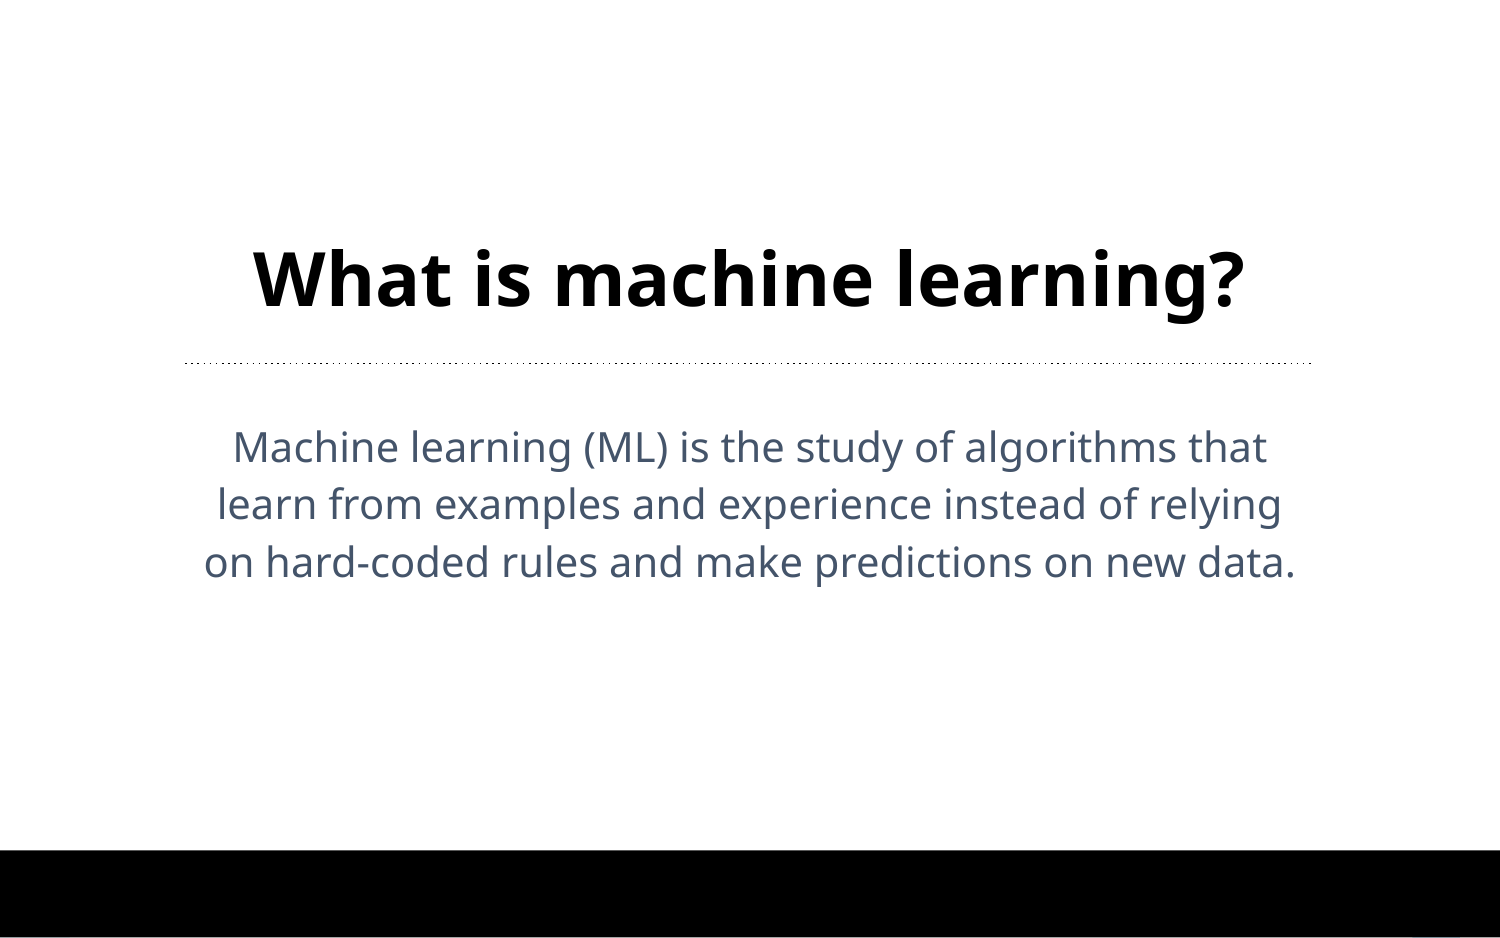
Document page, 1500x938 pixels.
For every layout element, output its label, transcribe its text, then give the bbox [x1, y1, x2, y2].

title What is machine learning? [185, 71, 1315, 330]
list Machine learning (ML) is the study of algorithms that learn from examples and experience instead of relying on hard-coded rules and make predictions on new data. [185, 405, 1315, 807]
